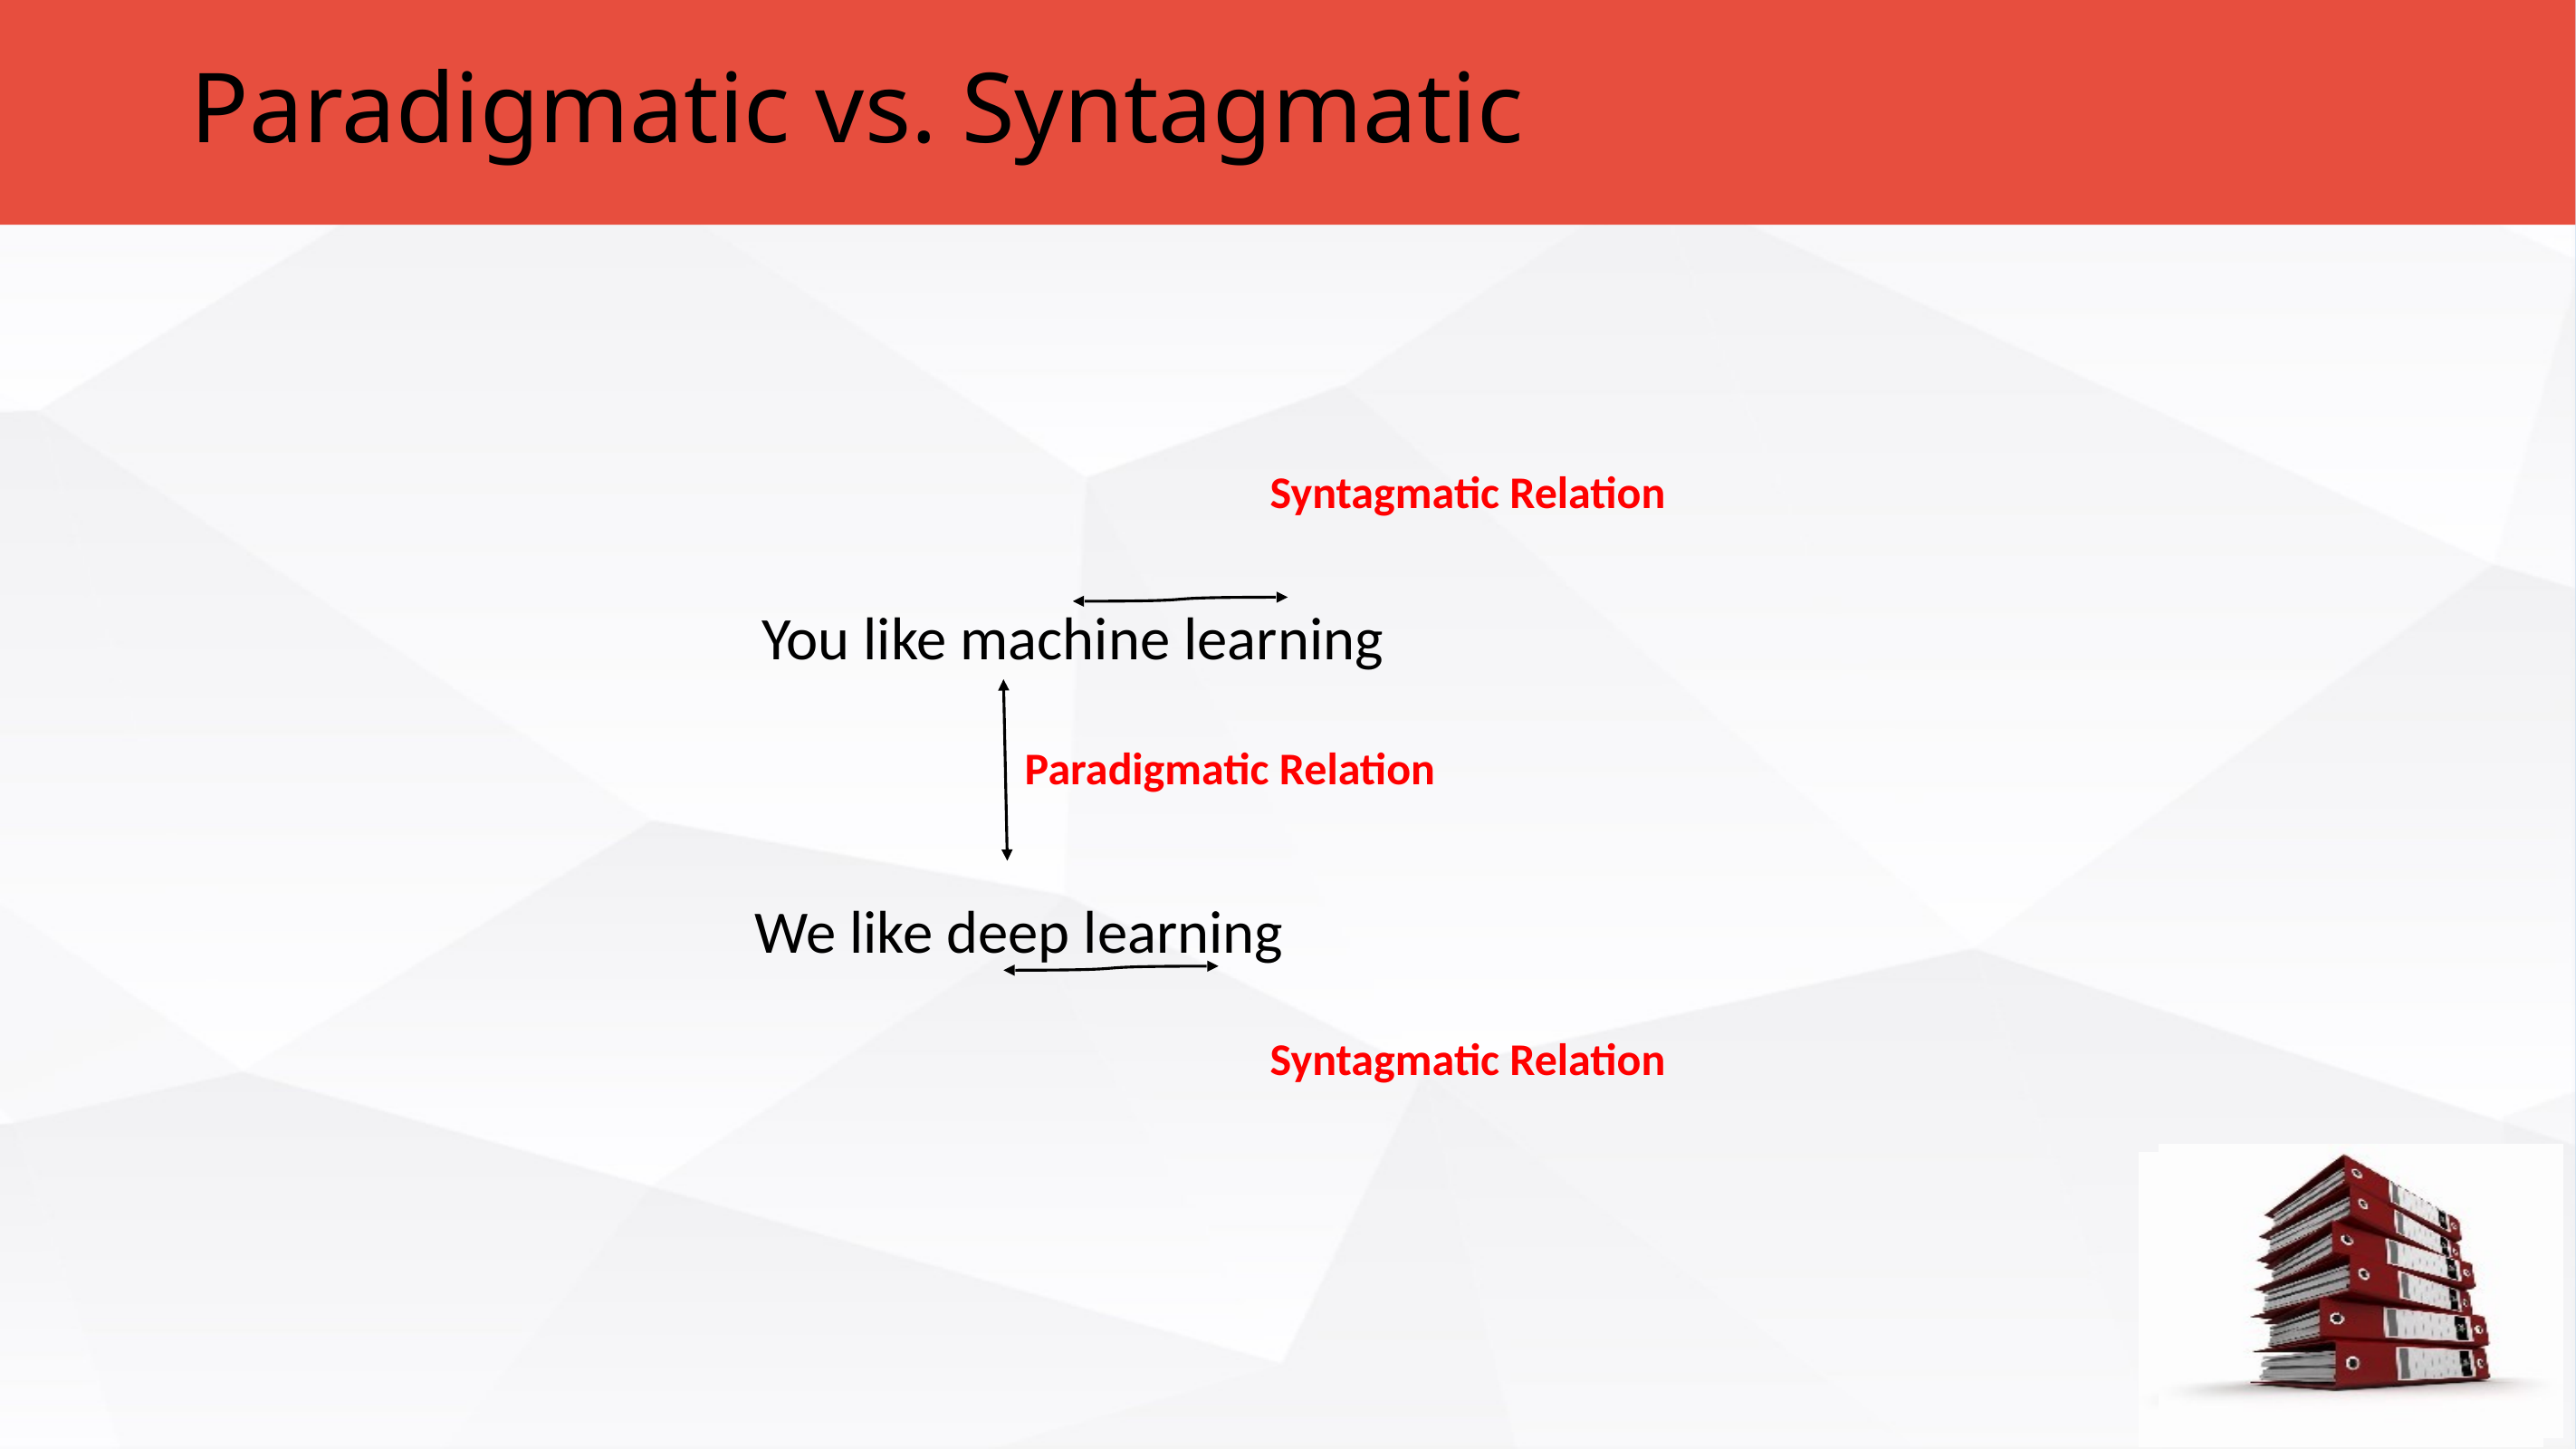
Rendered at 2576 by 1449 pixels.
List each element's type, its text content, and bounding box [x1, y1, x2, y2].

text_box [1003, 679, 1008, 861]
text_box Syntagmatic Relation [1256, 456, 1680, 524]
text_box Syntagmatic Relation [1256, 1023, 1680, 1092]
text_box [1108, 860, 1114, 1076]
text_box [1178, 491, 1183, 707]
text_box We like deep learning [741, 886, 1108, 972]
text_box Paradigmatic Relation [1010, 732, 1450, 801]
text_box You like machine learning [748, 592, 1178, 678]
text_box We like deep learning [1114, 886, 1856, 972]
picture [0, 226, 2576, 1449]
text_box You like machine learning [1183, 592, 1398, 678]
title Paradigmatic vs. Syntagmatic [177, 18, 2399, 205]
